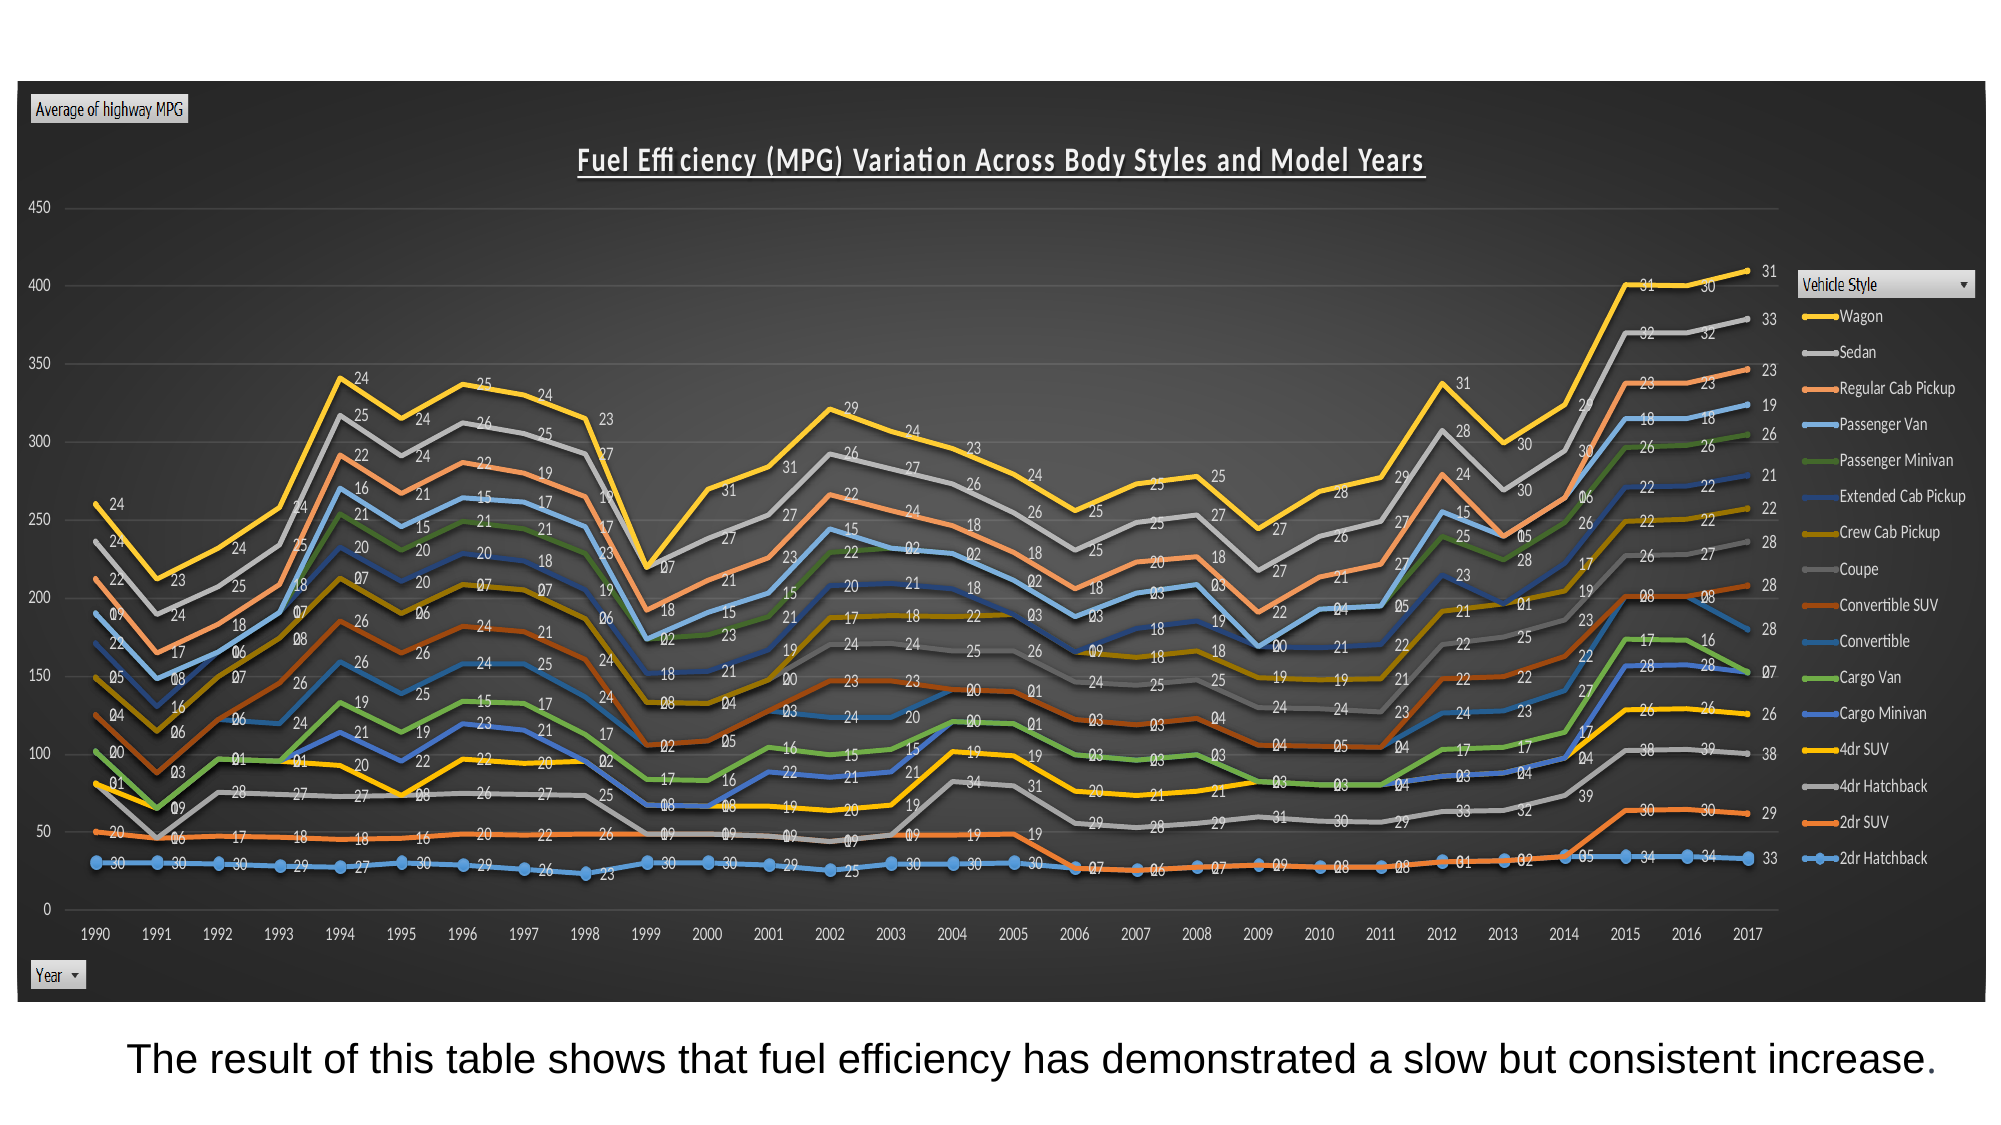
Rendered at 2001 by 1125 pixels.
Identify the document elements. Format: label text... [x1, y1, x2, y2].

picture [17, 80, 1986, 1002]
text_box The result of this table shows that fuel efficiency has demonstrated a slow but consistent increase. [111, 1024, 1972, 1089]
